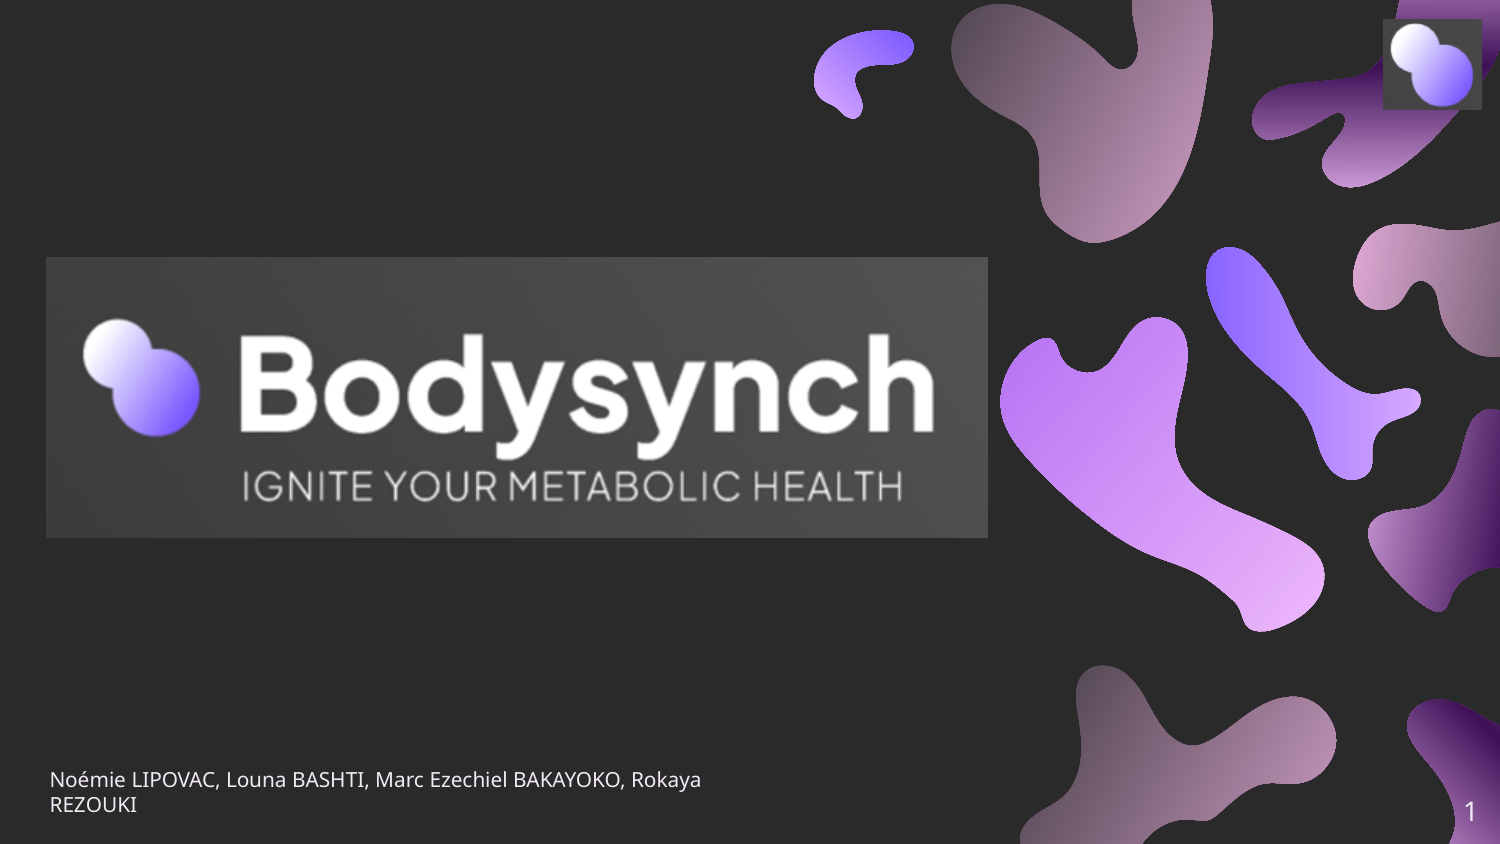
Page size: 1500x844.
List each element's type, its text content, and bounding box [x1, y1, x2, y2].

text_box [814, 30, 914, 119]
slide_number ‹#› [1403, 779, 1494, 844]
picture [46, 257, 988, 538]
text_box [1000, 317, 1325, 632]
text_box [1020, 665, 1337, 844]
picture [1382, 19, 1483, 110]
text_box [1206, 247, 1421, 480]
text_box [951, 0, 1213, 243]
subtitle Noémie LIPOVAC, Louna BASHTI, Marc Ezechiel BAKAYOKO, Rokaya REZOUKI [34, 750, 757, 819]
